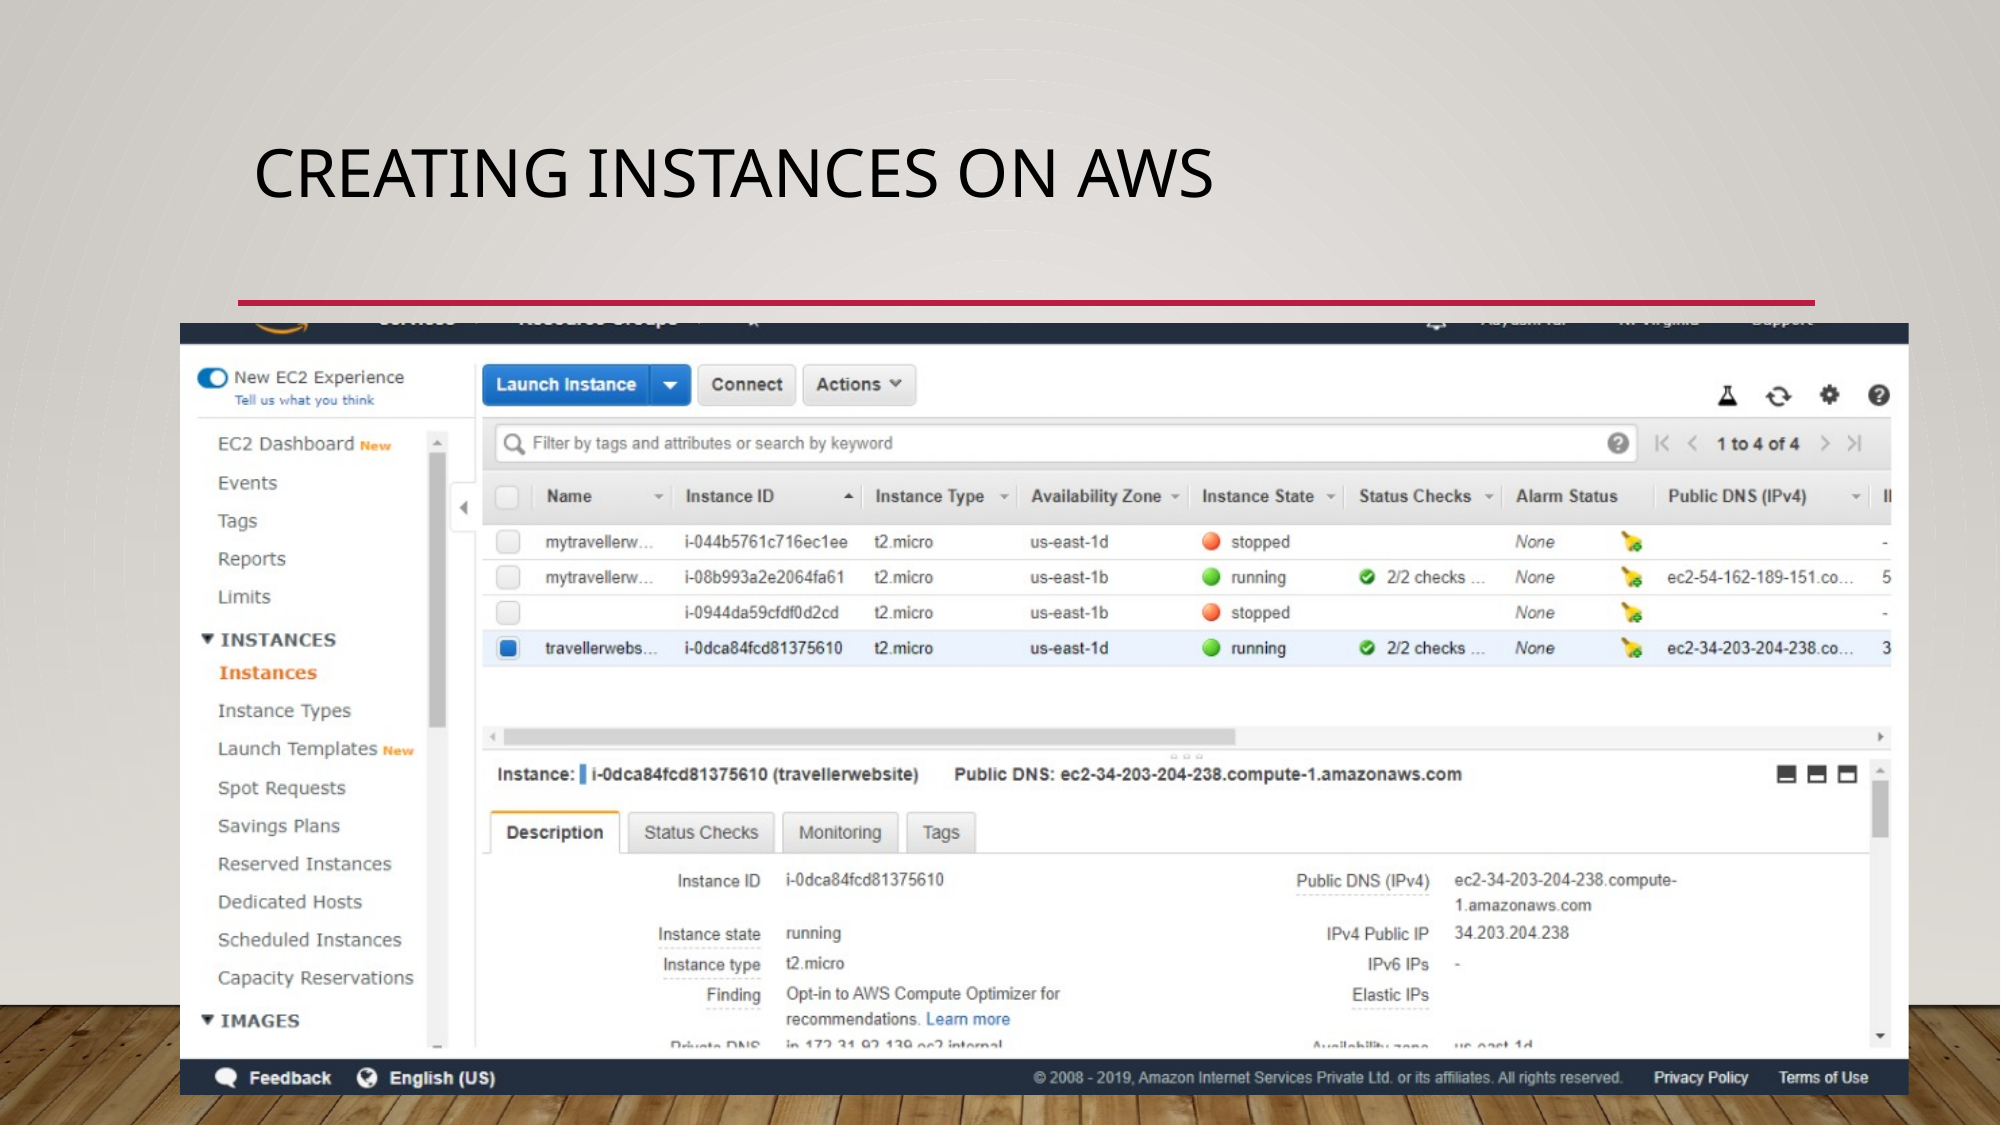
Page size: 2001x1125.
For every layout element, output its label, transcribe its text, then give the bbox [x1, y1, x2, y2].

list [179, 323, 1909, 1095]
picture [0, 1005, 2000, 1125]
title Creating instances on aWS [238, 131, 1814, 305]
